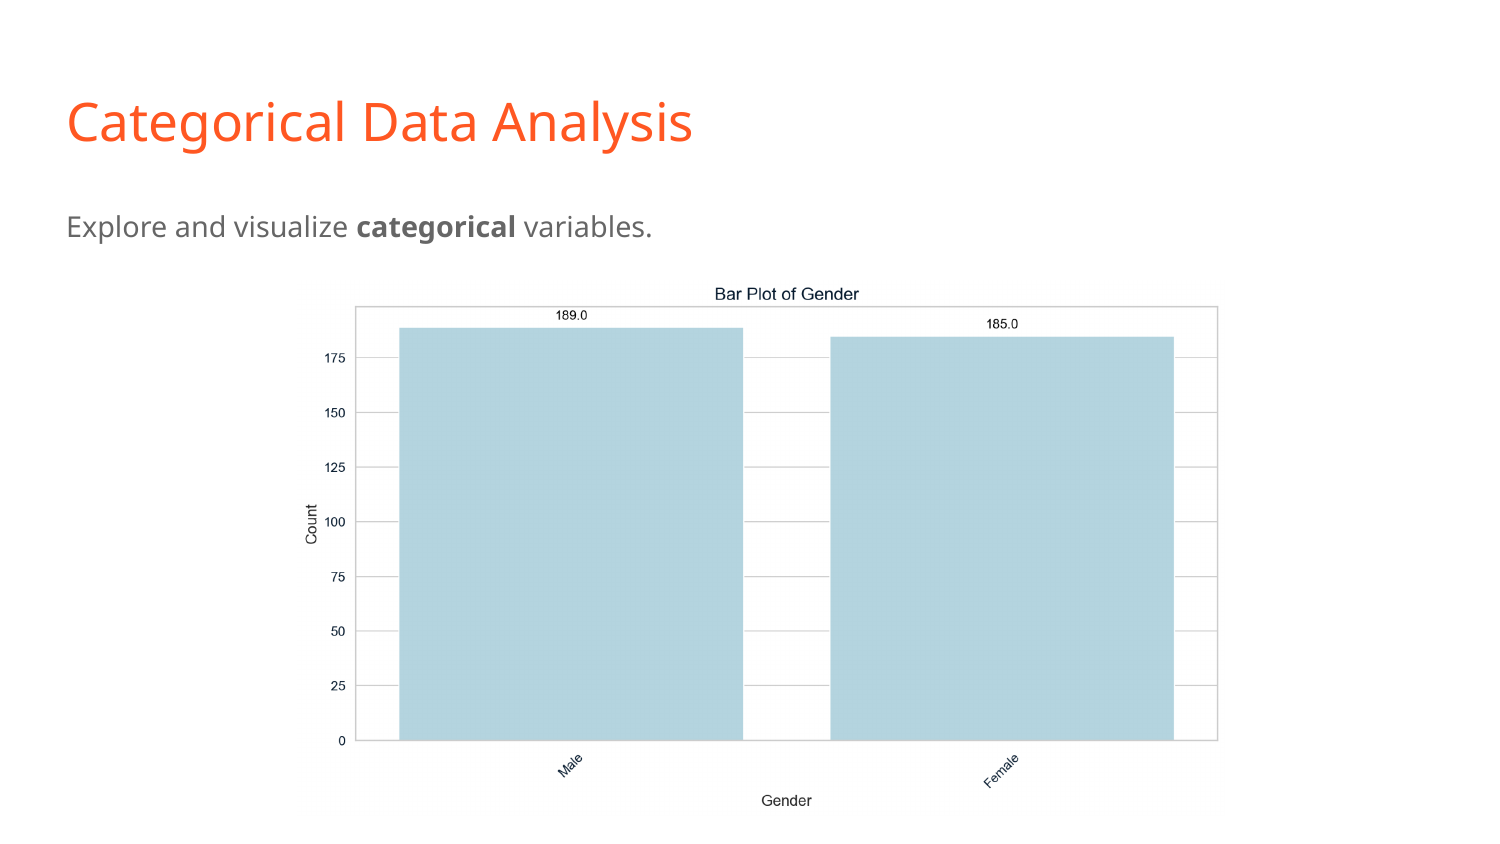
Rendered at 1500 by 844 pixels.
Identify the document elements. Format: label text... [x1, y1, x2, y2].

title Categorical Data Analysis [51, 72, 1449, 167]
list Explore and visualize categorical variables. [51, 189, 1449, 259]
picture [297, 280, 1226, 817]
